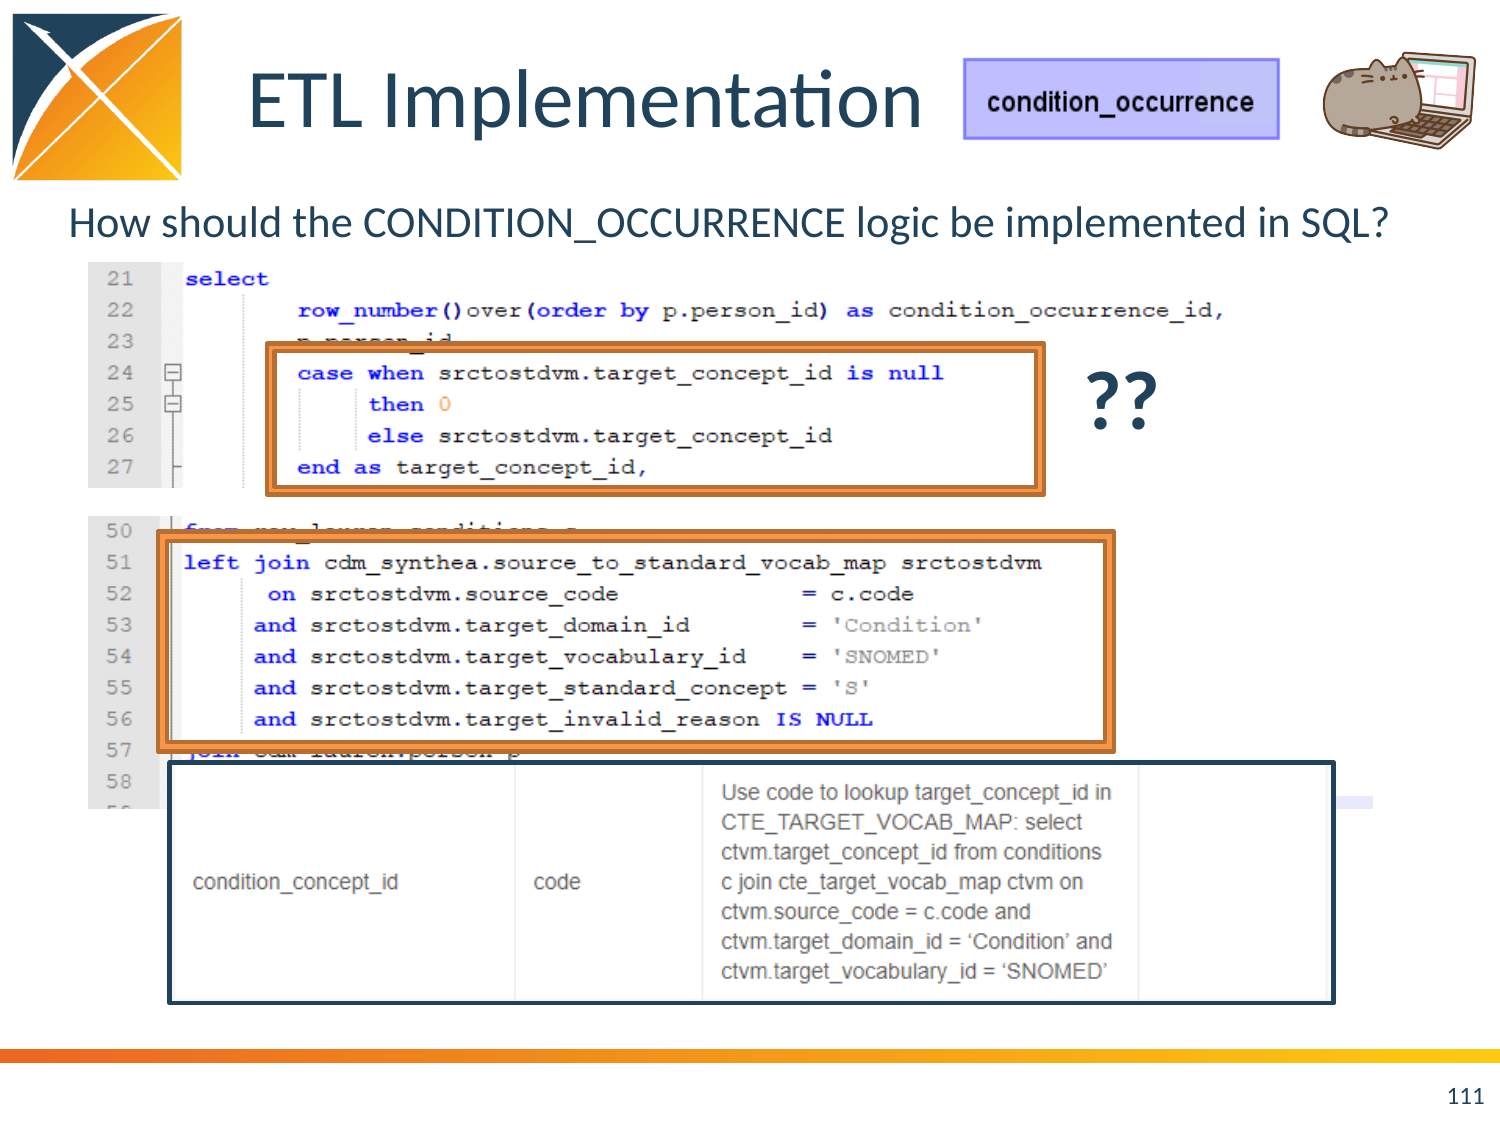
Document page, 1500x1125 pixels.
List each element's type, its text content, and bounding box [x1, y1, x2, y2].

picture [0, 0, 206, 200]
title ETL Implementation [187, 24, 985, 163]
picture [88, 515, 1373, 1001]
picture [954, 52, 1288, 149]
slide_number 111 [1149, 1065, 1500, 1125]
picture [1312, 9, 1495, 192]
picture [87, 262, 1256, 488]
list [761, 356, 1425, 1005]
text_box How should the CONDITION_OCCURRENCE logic be implemented in SQL? [53, 185, 1450, 260]
